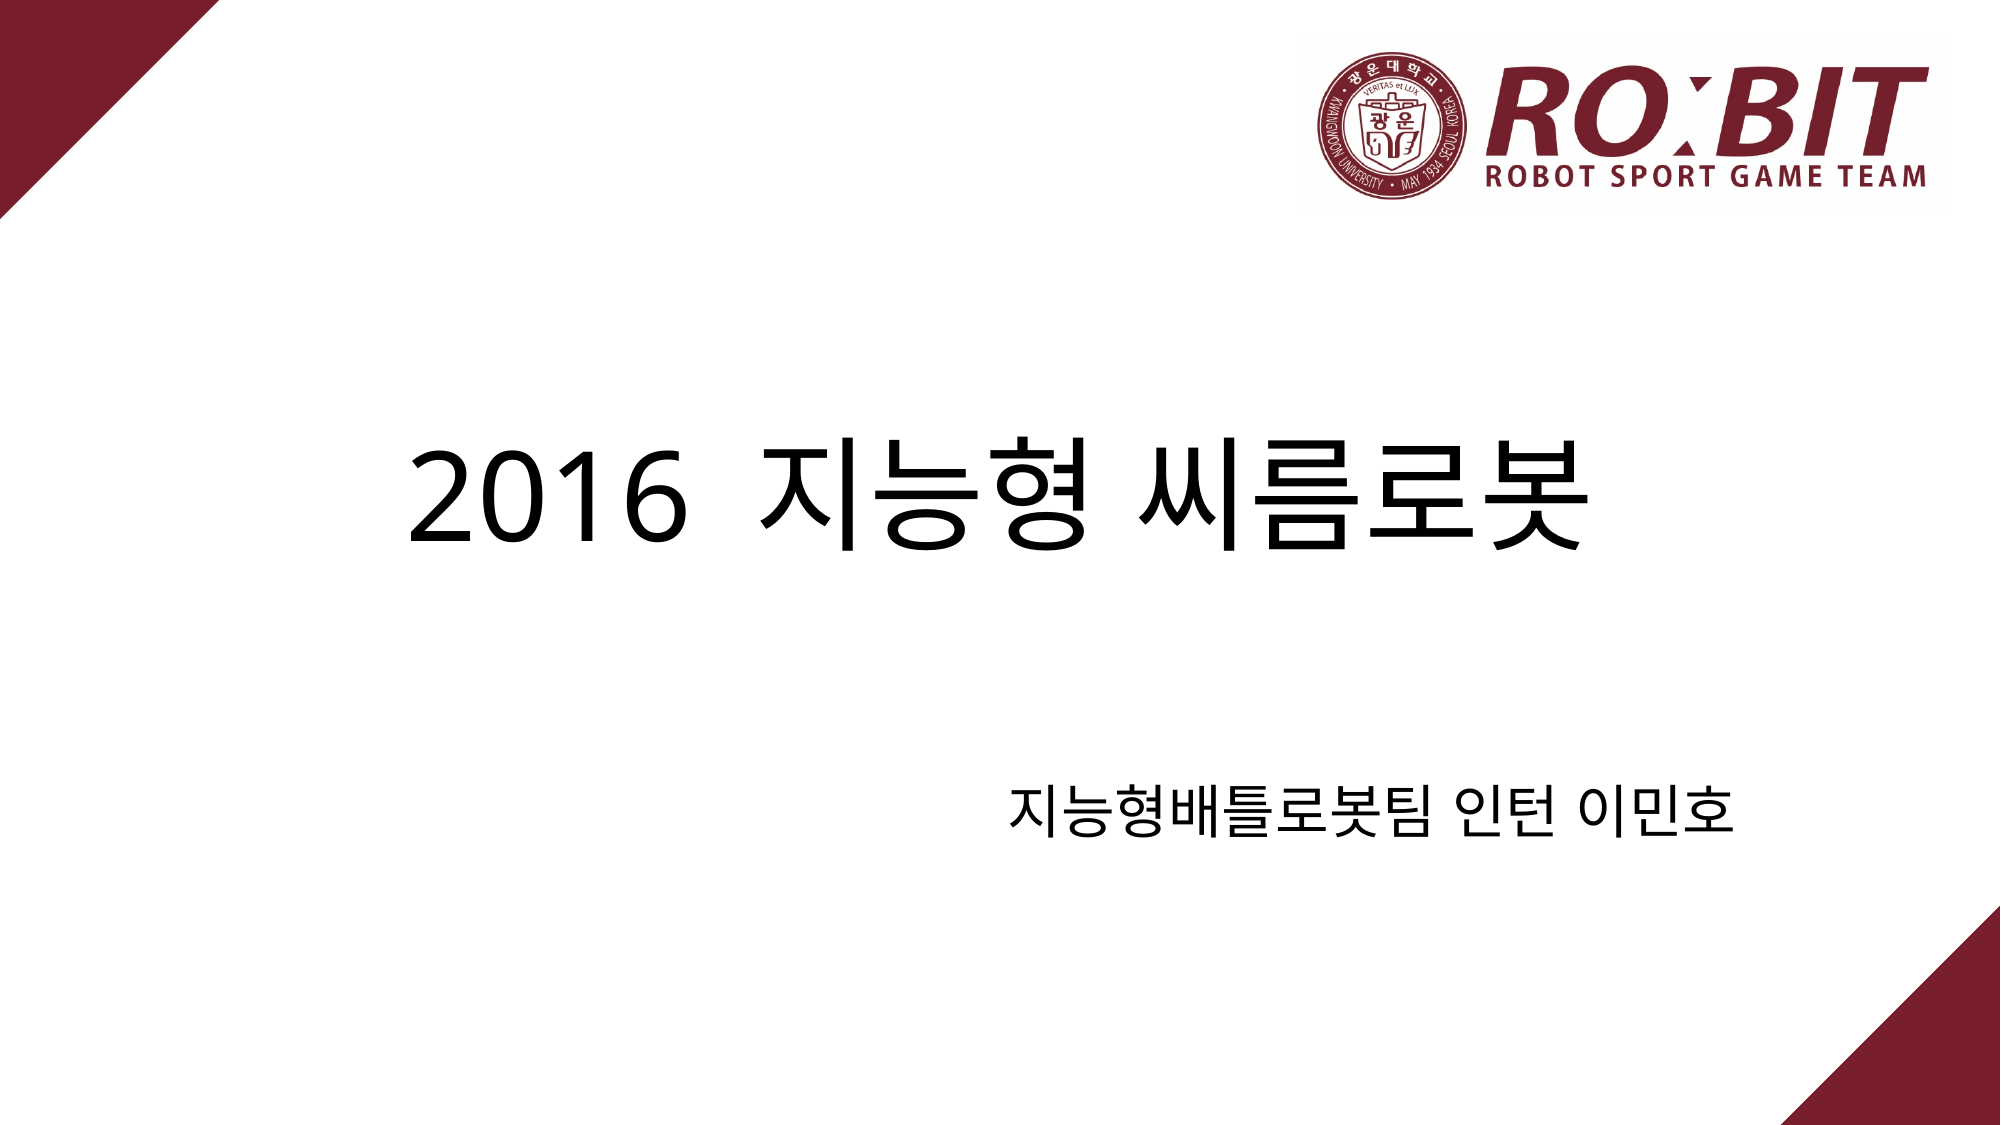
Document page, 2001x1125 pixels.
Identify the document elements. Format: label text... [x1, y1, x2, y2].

picture [1299, 37, 1950, 215]
title 2016 지능형 씨름로봇 [249, 184, 1750, 576]
text_box 지능형배틀로봇팀 인턴 이민호 [913, 754, 1831, 865]
